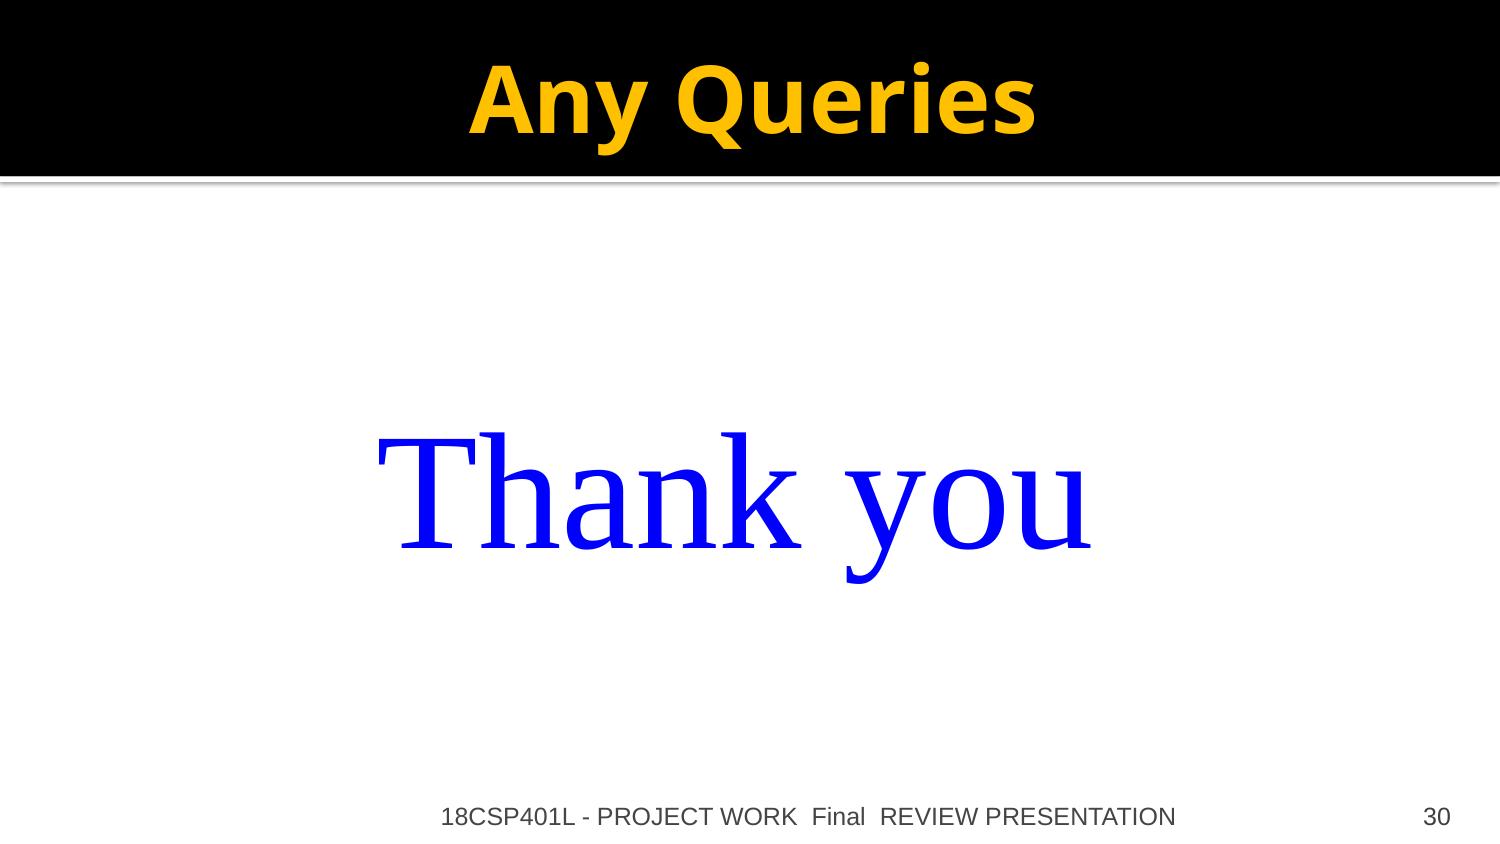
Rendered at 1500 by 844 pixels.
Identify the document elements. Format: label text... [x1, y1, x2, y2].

footer 18CSP401L - PROJECT WORK Final REVIEW PRESENTATION [433, 796, 1337, 831]
slide_number 30 [1345, 796, 1467, 831]
title Any Queries [75, 19, 1425, 174]
list Thank you [74, 196, 1426, 785]
